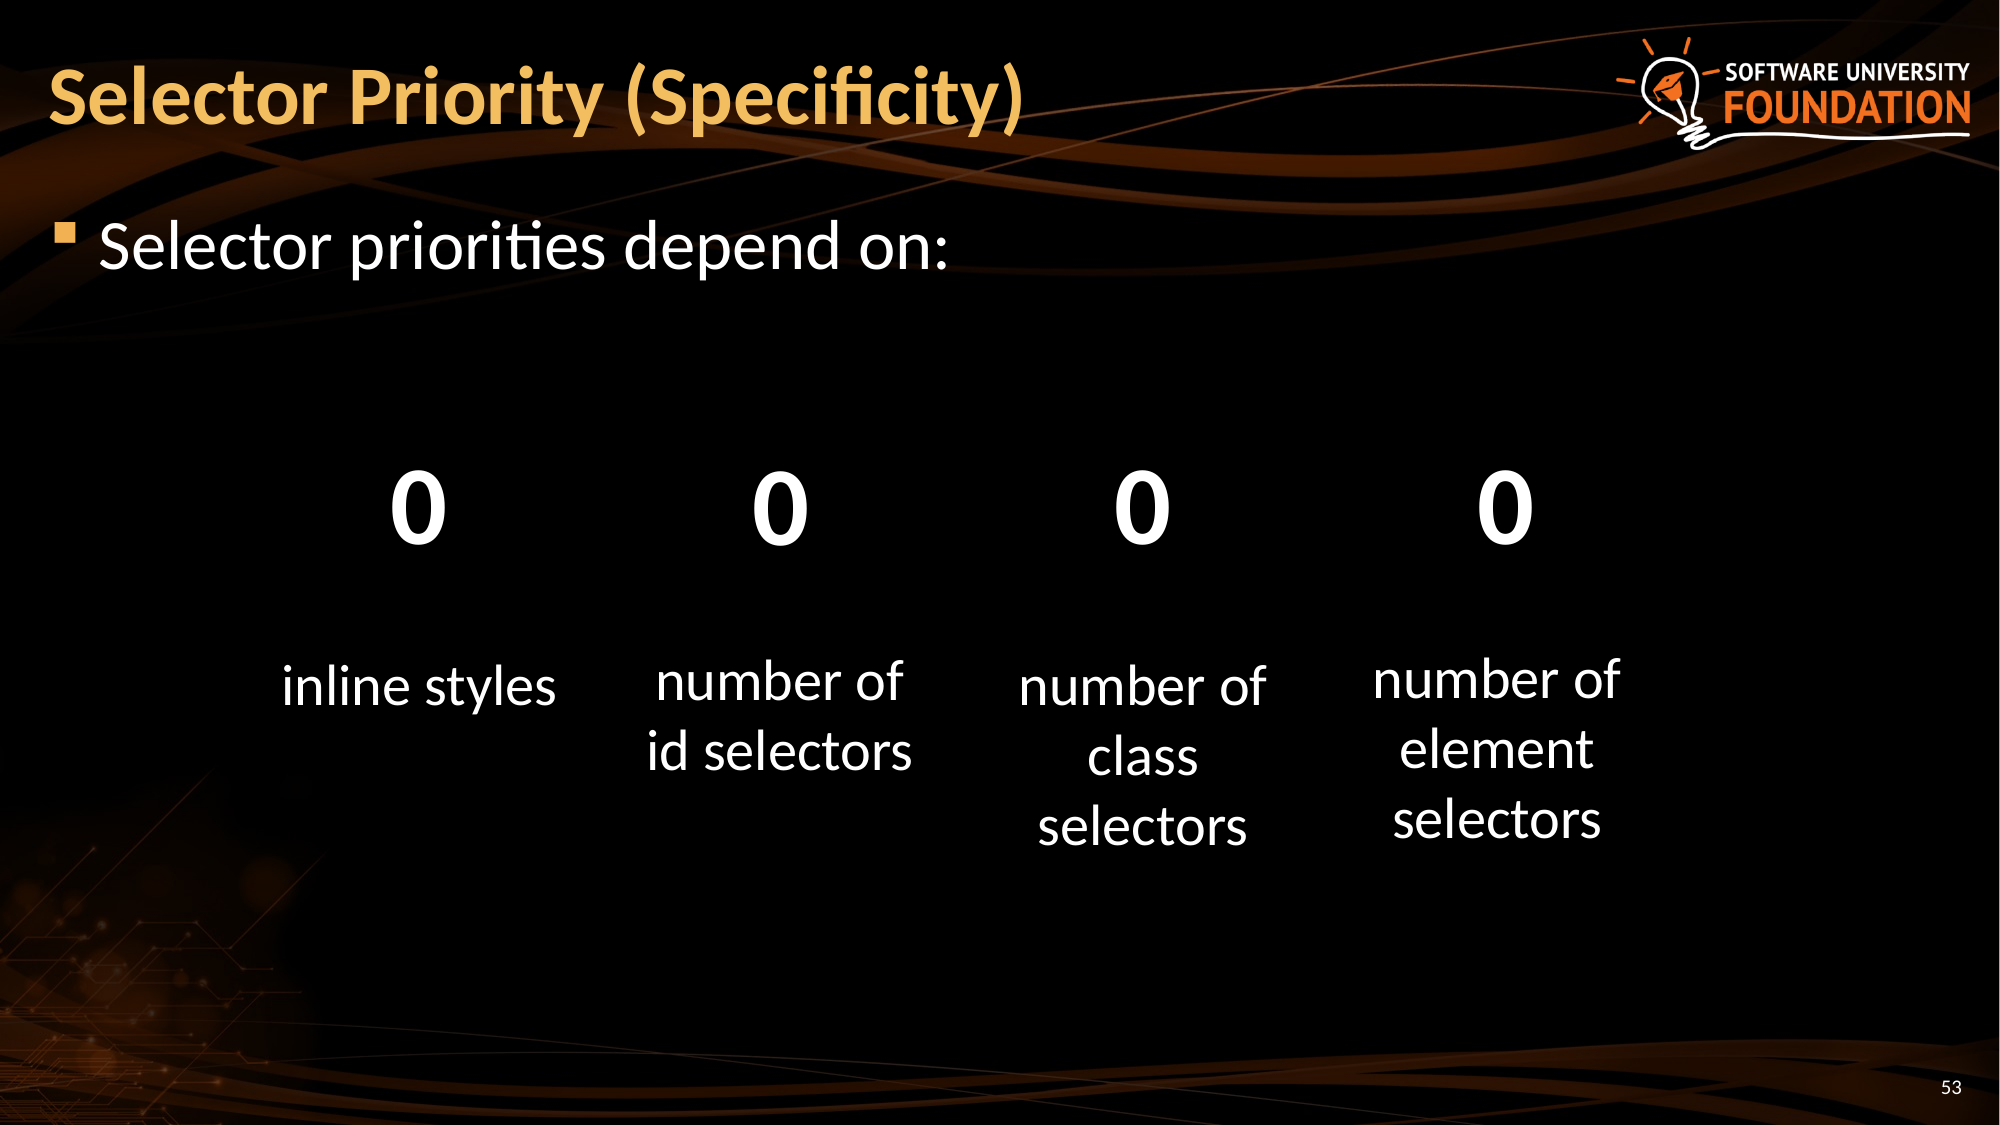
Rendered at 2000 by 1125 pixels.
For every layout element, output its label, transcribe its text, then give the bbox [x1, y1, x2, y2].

text_box inline styles [266, 639, 573, 725]
text_box 0 [375, 424, 462, 575]
text_box 0 [1462, 424, 1550, 575]
list Selector priorities depend on: [31, 188, 1968, 1103]
text_box number of id selectors [631, 634, 929, 790]
text_box number of element selectors [1357, 633, 1637, 858]
text_box number of class selectors [1003, 639, 1283, 865]
text_box 0 [1099, 424, 1187, 575]
text_box 0 [737, 425, 825, 576]
picture [0, 0, 2000, 1125]
title Selector Priority (Specificity) [30, 6, 1602, 189]
